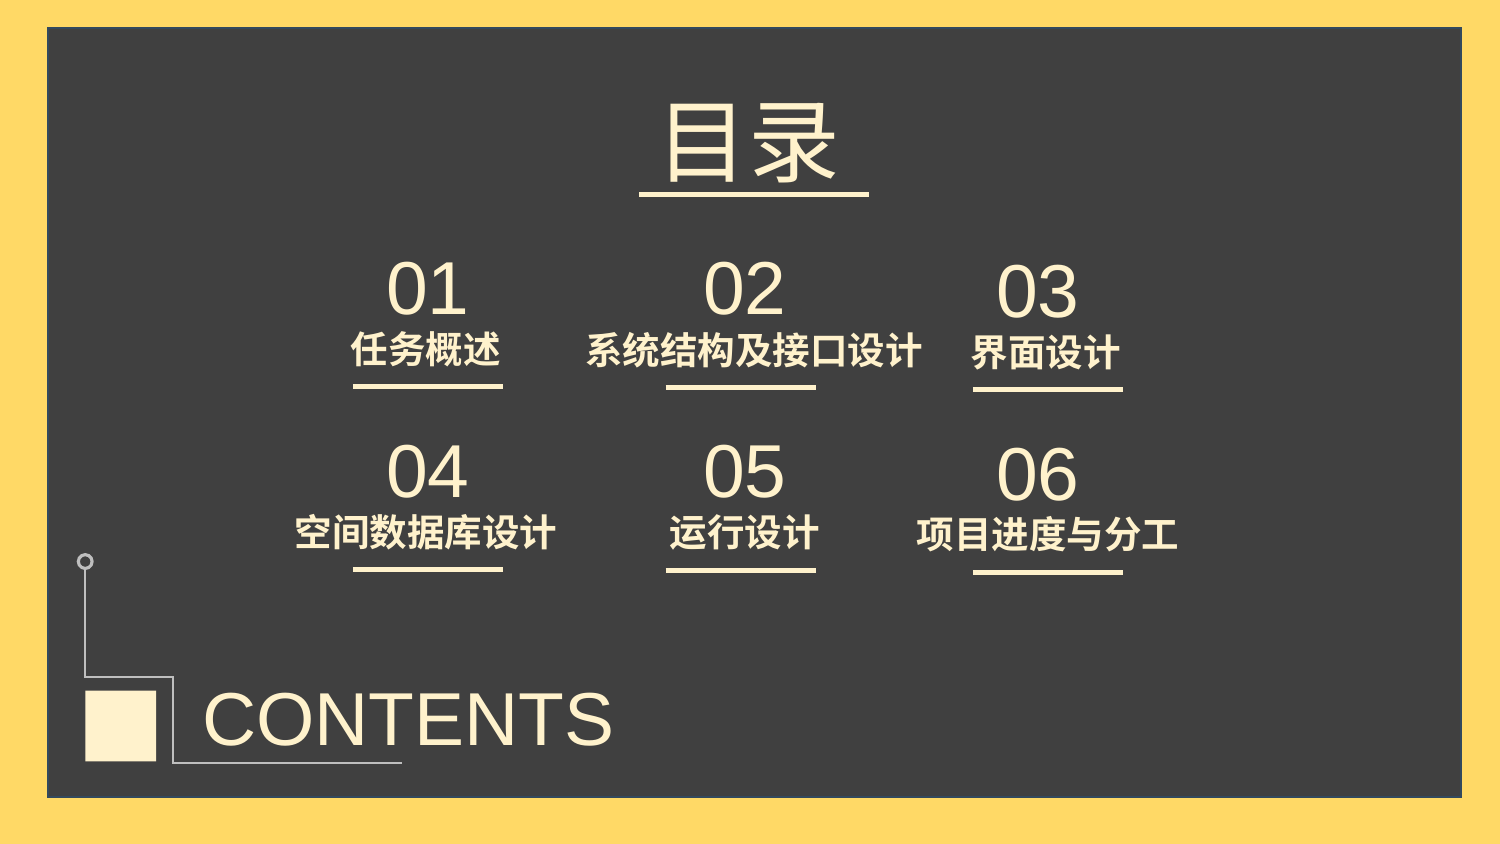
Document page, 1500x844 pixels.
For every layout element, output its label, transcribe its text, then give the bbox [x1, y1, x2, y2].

text_box 01 [348, 208, 508, 334]
text_box 04 [348, 391, 508, 517]
text_box 空间数据库设计 [283, 503, 569, 560]
text_box 03 [958, 211, 1118, 337]
text_box CONTENTS [99, 638, 718, 765]
text_box 02 [665, 208, 825, 334]
text_box 运行设计 [658, 503, 832, 560]
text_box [78, 554, 402, 764]
text_box 05 [665, 391, 825, 517]
text_box 任务概述 [339, 320, 513, 378]
text_box 目录 [602, 46, 895, 198]
text_box 06 [958, 394, 1118, 520]
text_box [47, 27, 1462, 798]
text_box 项目进度与分工 [905, 505, 1191, 562]
text_box 界面设计 [959, 323, 1133, 381]
text_box 系统结构及接口设计 [574, 321, 935, 378]
